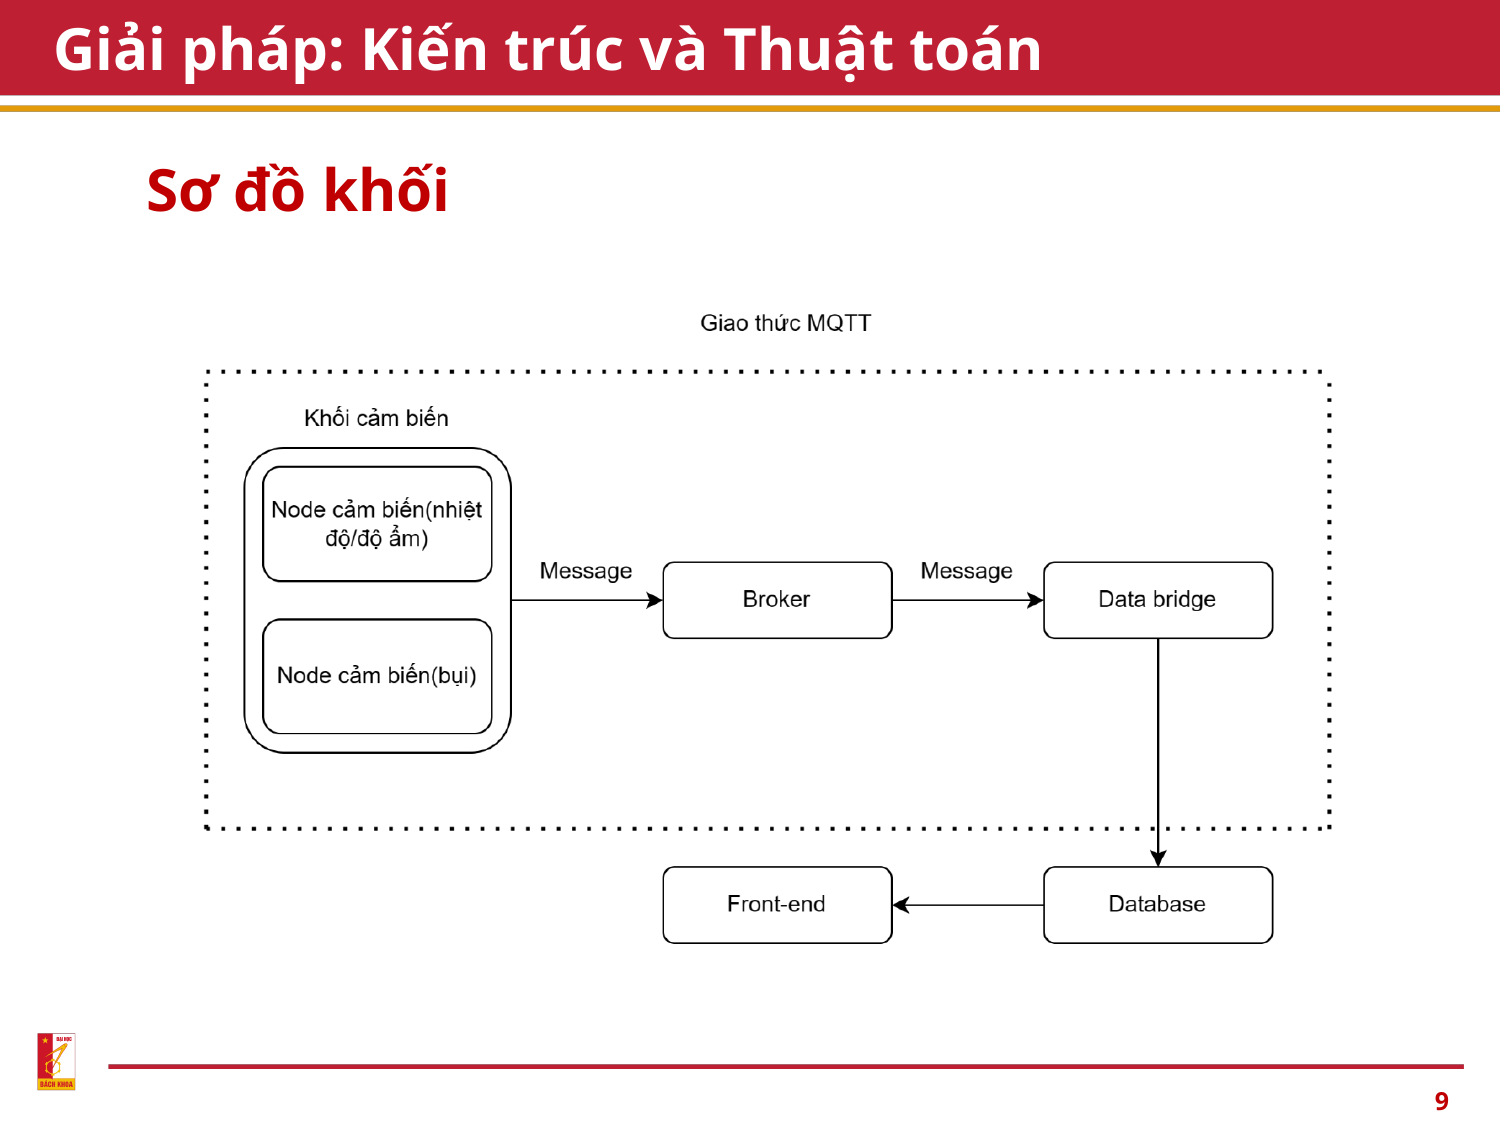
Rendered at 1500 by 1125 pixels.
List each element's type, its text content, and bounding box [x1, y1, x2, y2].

title Giải pháp: Kiến trúc và Thuật toán [38, 12, 1462, 87]
text_box Sơ đồ khối [131, 153, 941, 228]
slide_number 9 [1126, 1078, 1464, 1125]
picture [0, 0, 1500, 1125]
